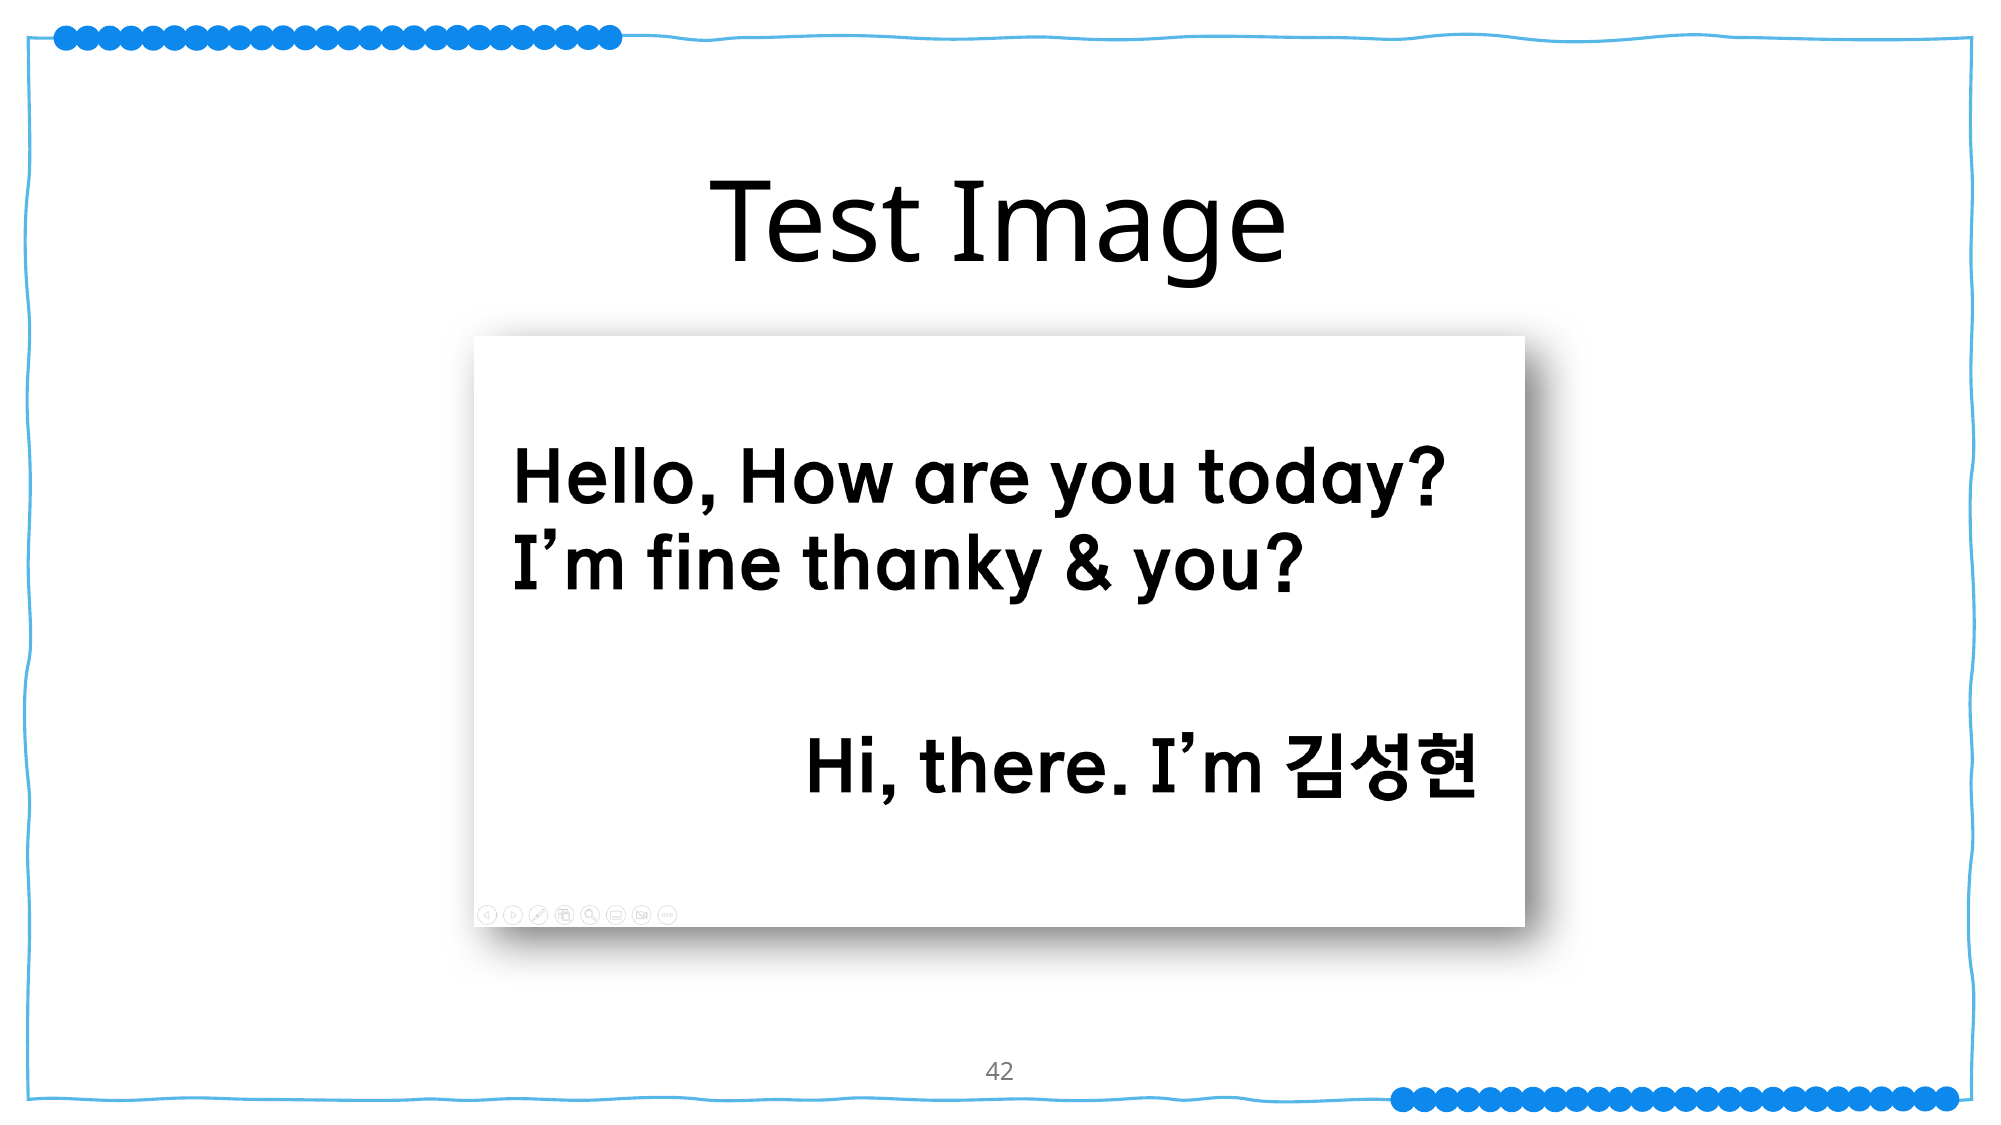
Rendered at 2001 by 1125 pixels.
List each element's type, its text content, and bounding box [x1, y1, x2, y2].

slide_number 91 [497, 358, 1543, 943]
text_box [22, 32, 1976, 1104]
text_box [1389, 1085, 1960, 1113]
text_box Test Image [694, 141, 1306, 291]
table_cell [466, 327, 1565, 966]
table_cell 11 [485, 346, 1552, 953]
slide_number 41 [1094, 1099, 1225, 1103]
picture [474, 335, 1526, 927]
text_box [53, 24, 623, 52]
